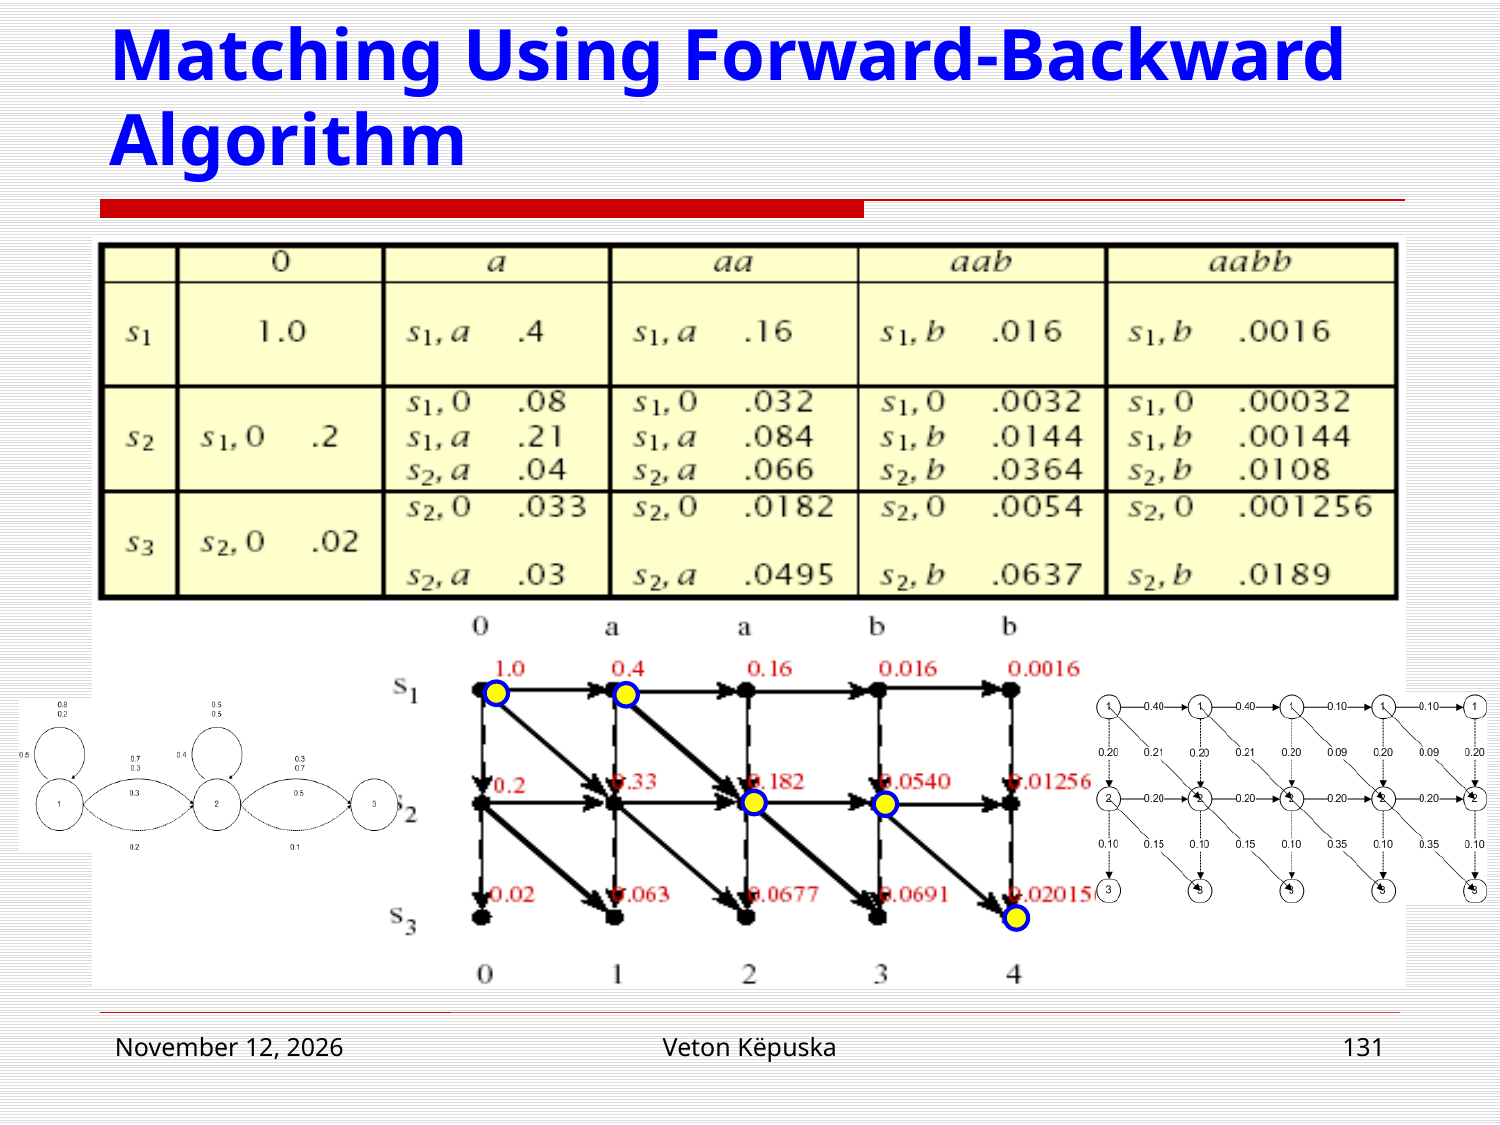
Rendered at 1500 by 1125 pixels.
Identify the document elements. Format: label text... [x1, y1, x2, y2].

title Matching Using Forward-Backward Algorithm [93, 49, 1407, 188]
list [92, 237, 1406, 988]
footer Veton Këpuska [512, 1024, 988, 1103]
slide_number 131 [1074, 1024, 1401, 1103]
picture [18, 698, 398, 853]
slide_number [99, 1024, 426, 1103]
picture [1096, 694, 1488, 903]
